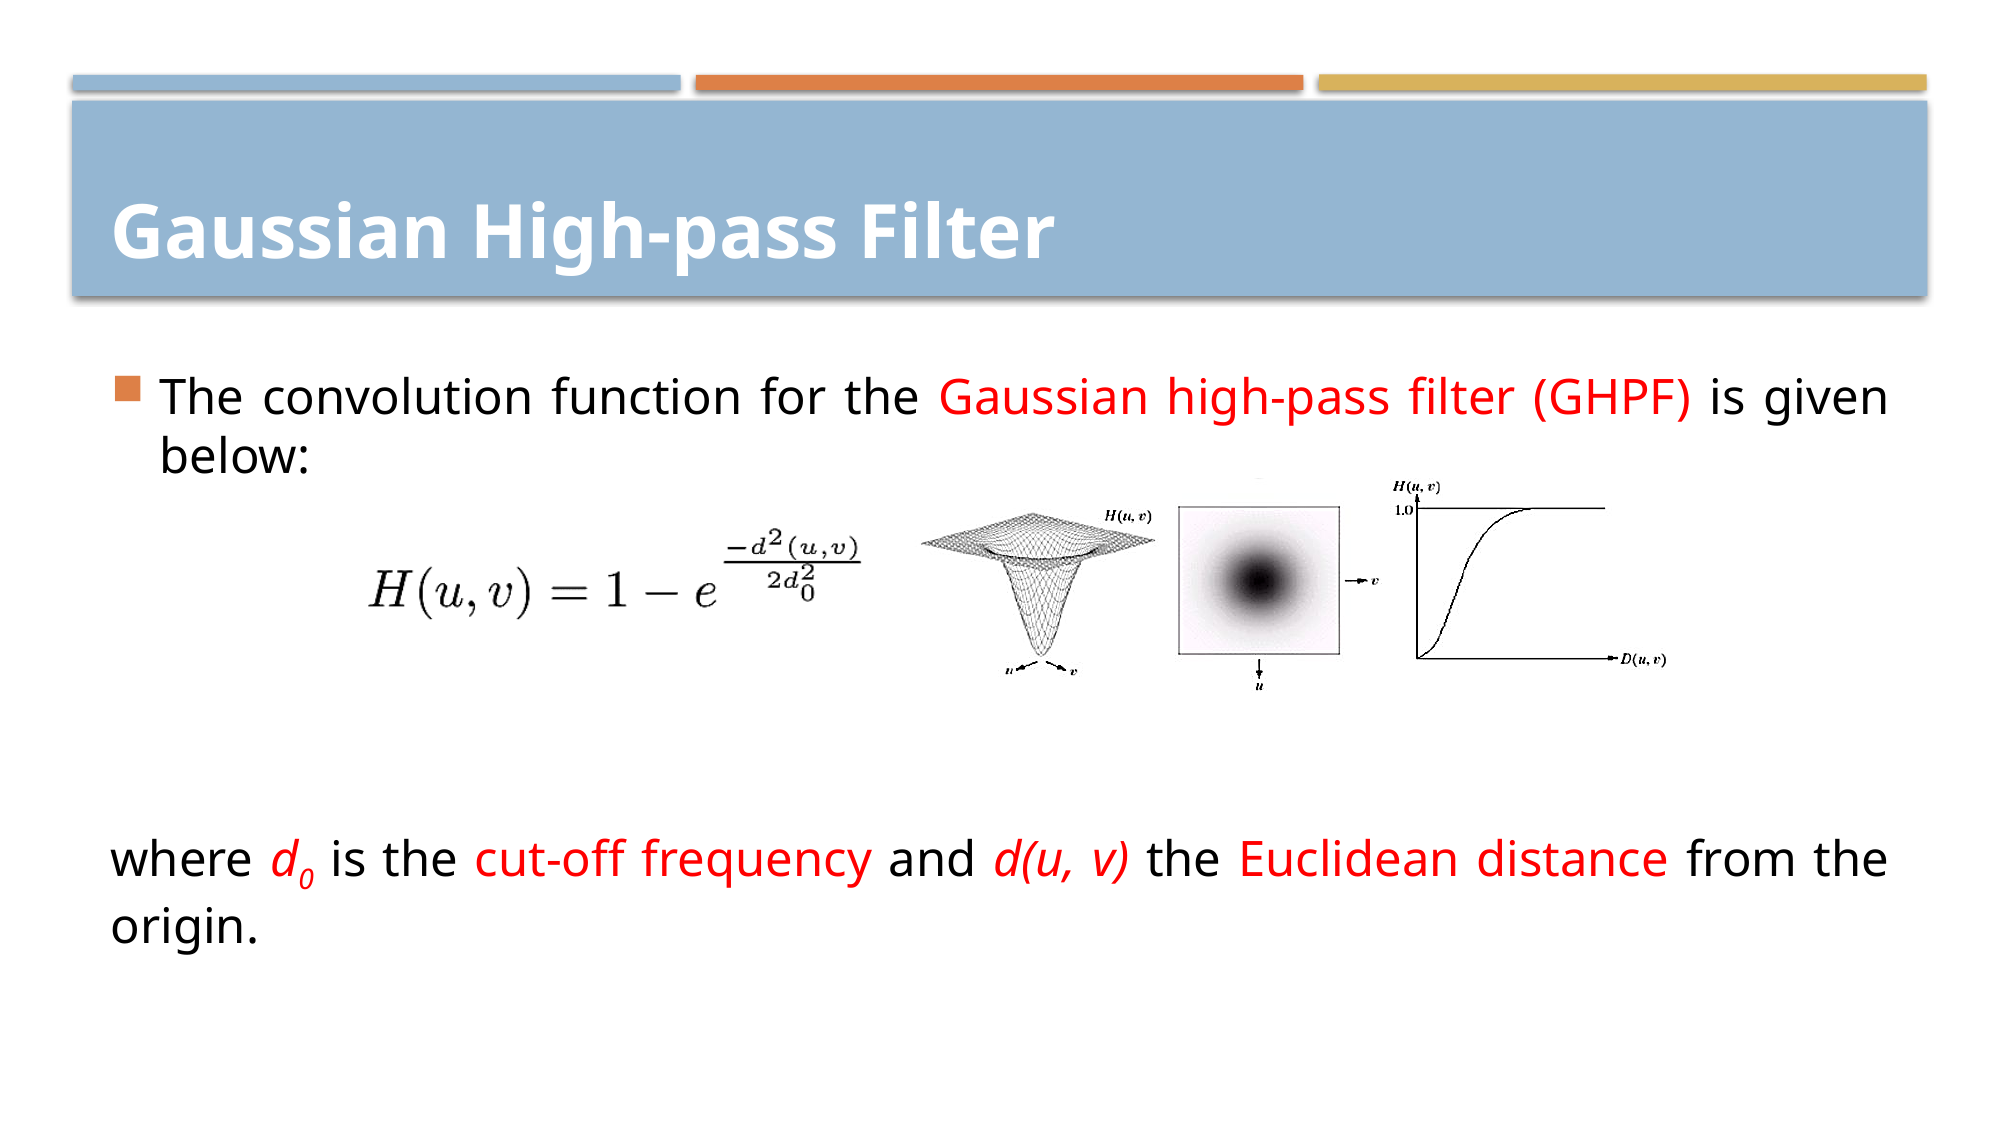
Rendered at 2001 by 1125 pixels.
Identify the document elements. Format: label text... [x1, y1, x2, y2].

title Gaussian High-pass Filter [95, 115, 1905, 282]
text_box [322, 464, 1678, 699]
list The convolution function for the Gaussian high-pass filter (GHPF) is given below: where d0 is the cut-off frequency and d(u, v) the Euclidean distance from the origin. [95, 357, 1905, 962]
